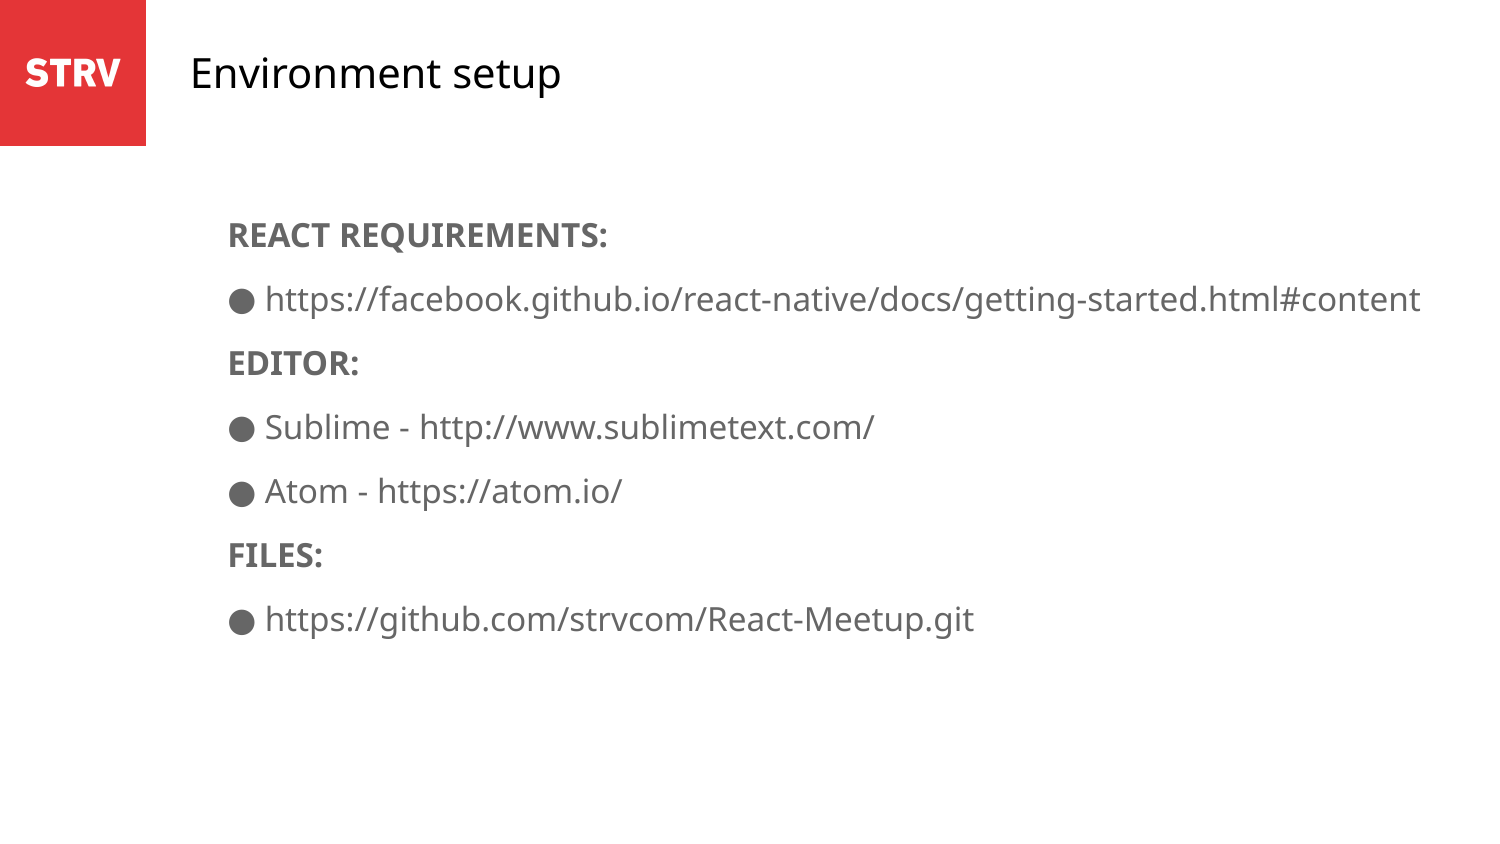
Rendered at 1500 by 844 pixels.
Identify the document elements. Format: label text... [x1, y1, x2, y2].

picture [0, 0, 146, 146]
text_box REACT REQUIREMENTS: https://facebook.github.io/react-native/docs/getting-started.html#content EDITOR: Sublime - http://www.sublimetext.com/ Atom - https://atom.io/ FILES: https://github.com/strvcom/React-Meetup.git [174, 179, 1454, 822]
title Environment setup [174, 30, 1425, 114]
